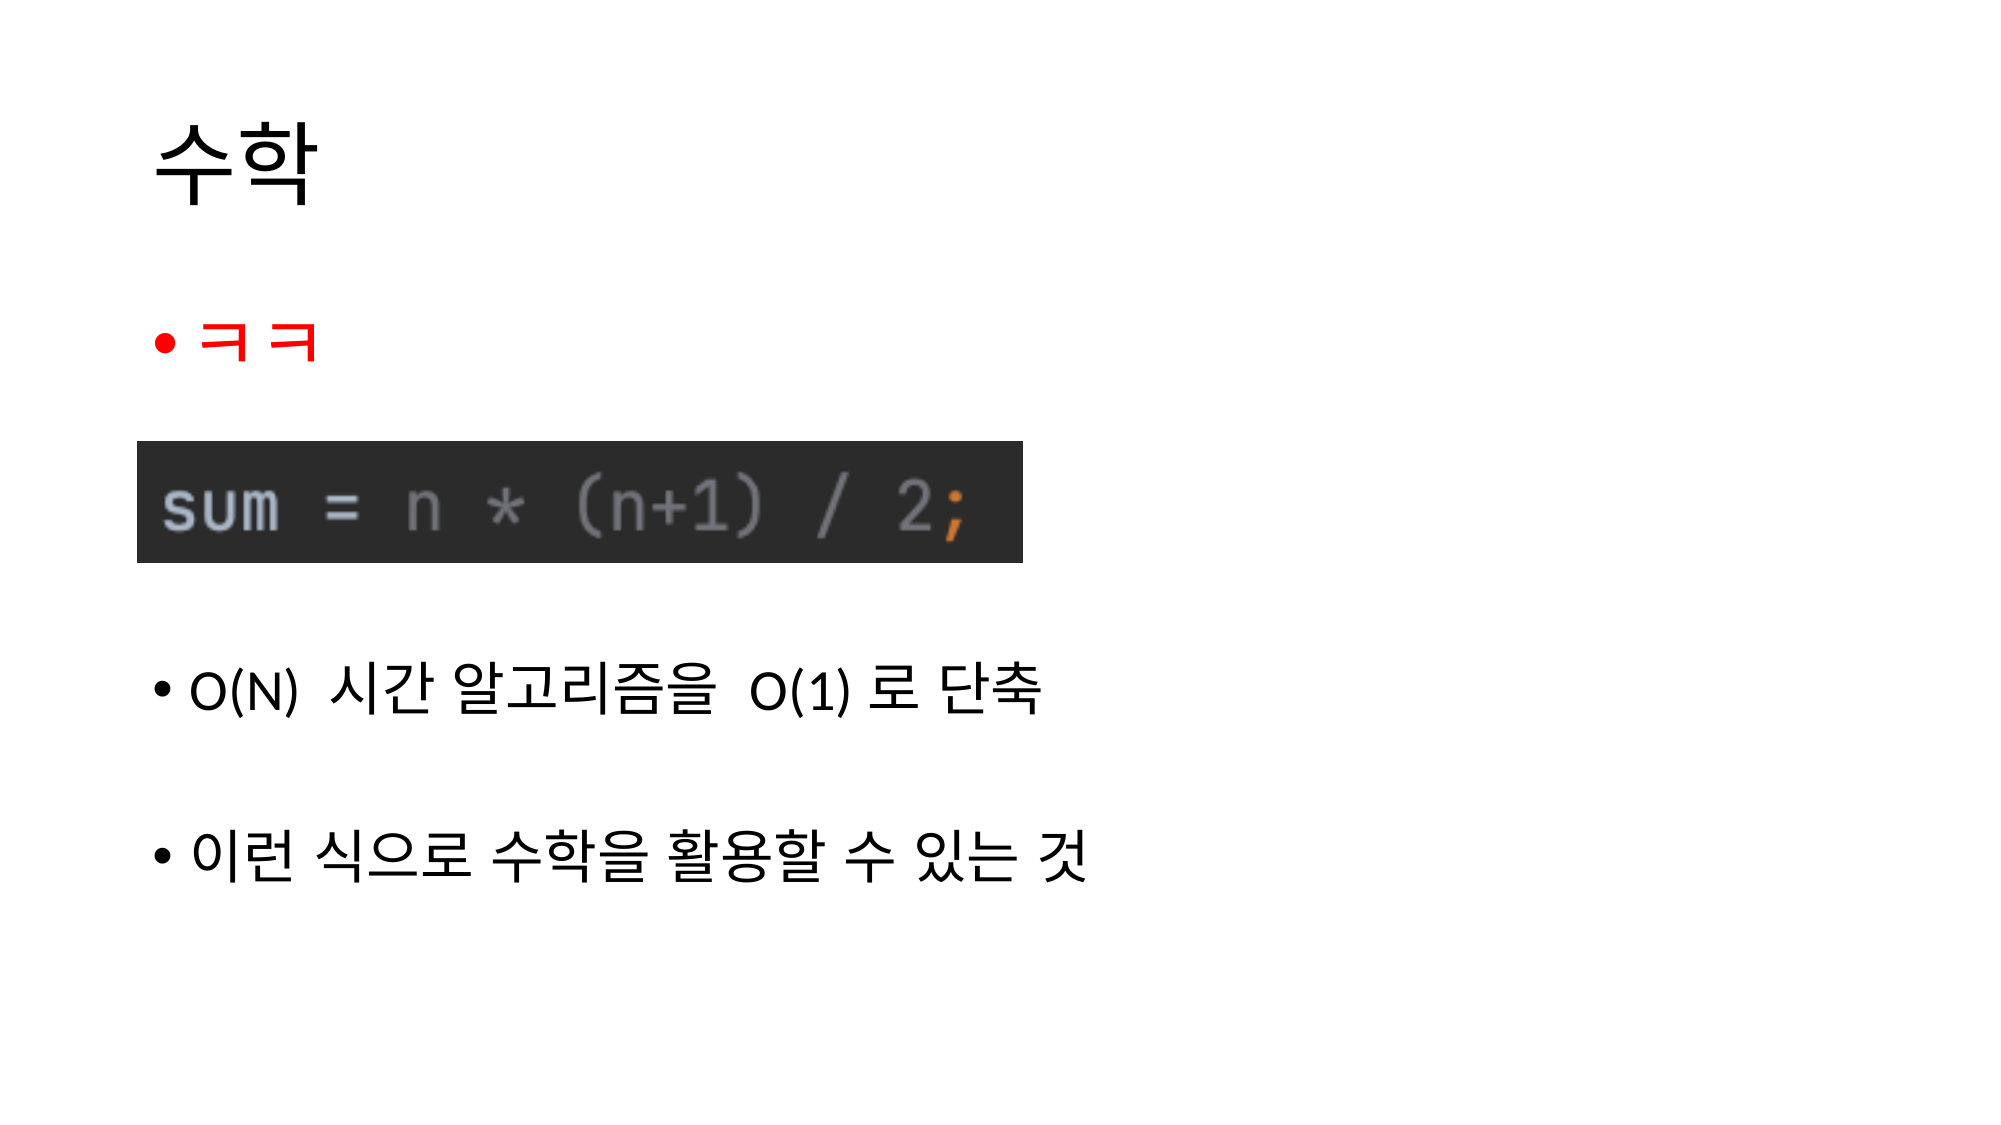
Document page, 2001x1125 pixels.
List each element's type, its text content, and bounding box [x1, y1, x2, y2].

picture [137, 441, 1023, 563]
list ㅋㅋ O(N) 시간 알고리즘을 O(1)로 단축 이런 식으로 수학을 활용할 수 있는 것 [137, 299, 1863, 1014]
title 수학 [137, 59, 1863, 278]
